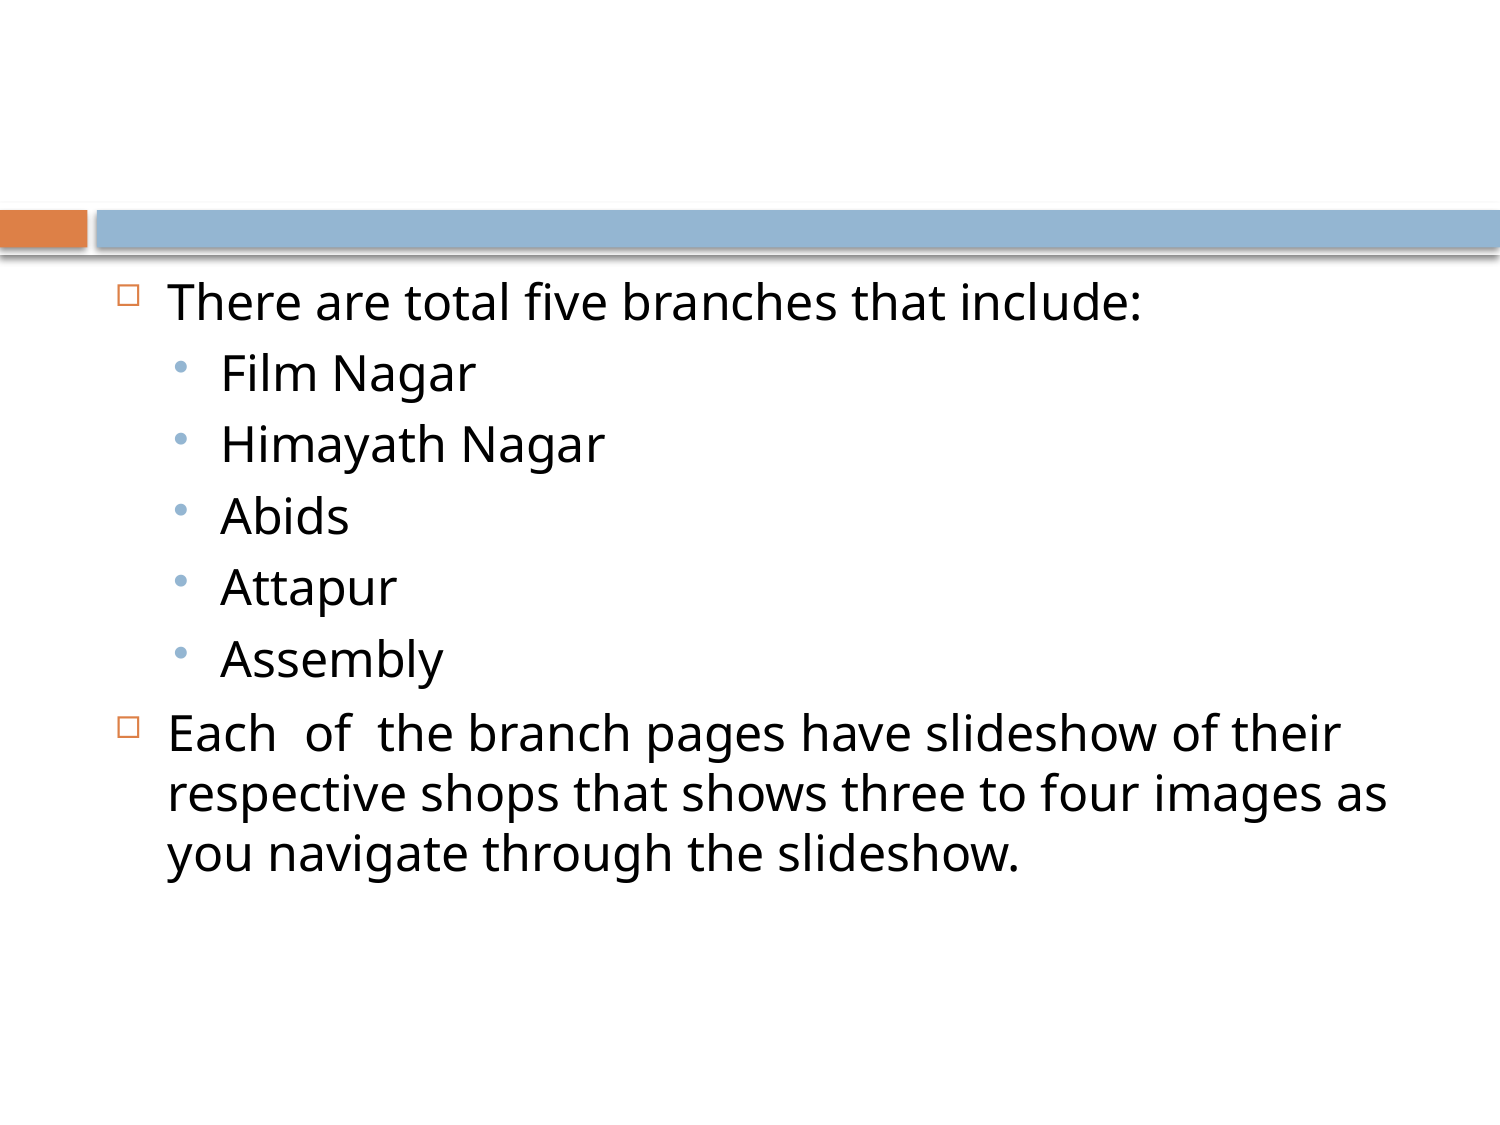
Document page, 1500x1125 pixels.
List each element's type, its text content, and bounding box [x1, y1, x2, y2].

list There are total five branches that include: Film Nagar Himayath Nagar Abids Attapur Assembly Each of the branch pages have slideshow of their respective shops that shows three to four images as you navigate through the slideshow. [100, 262, 1438, 1000]
